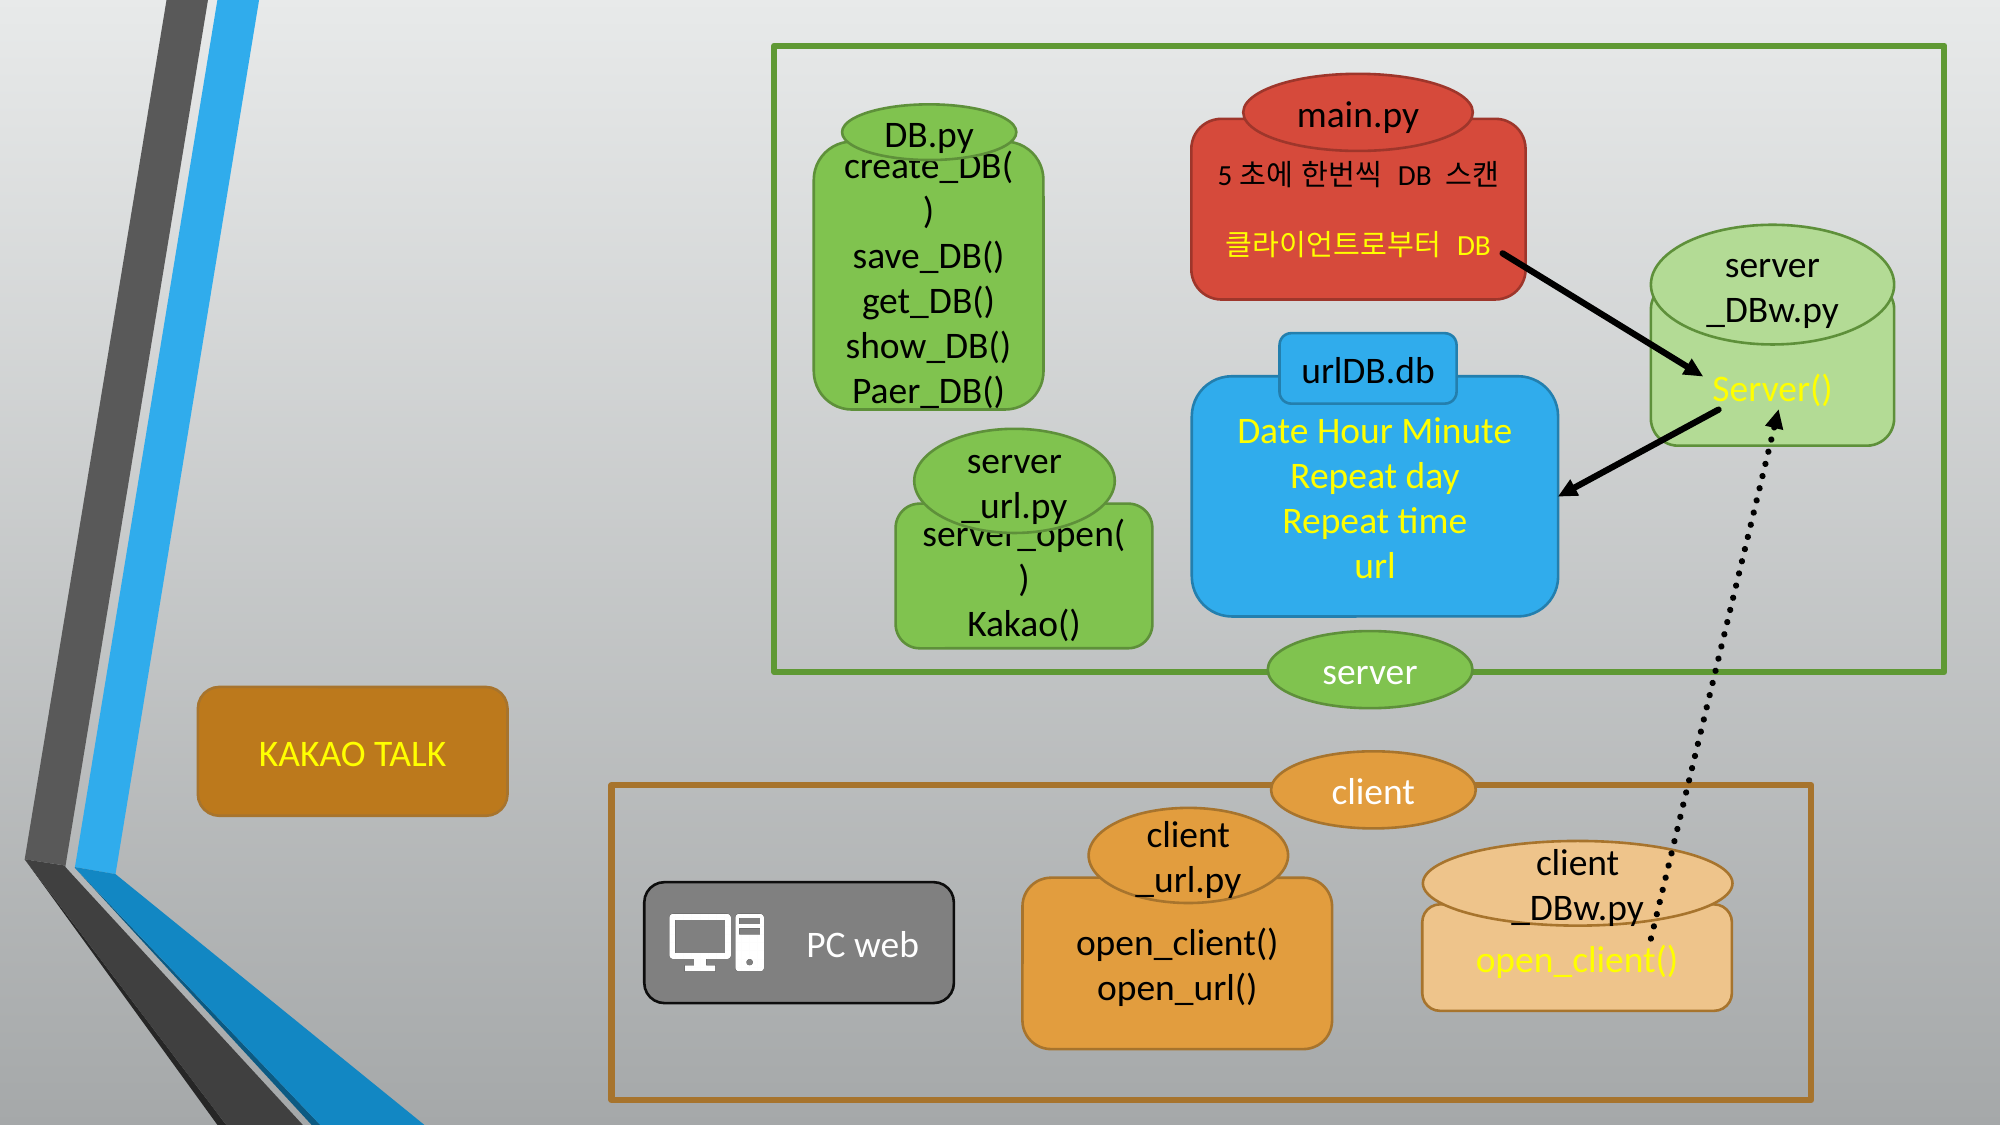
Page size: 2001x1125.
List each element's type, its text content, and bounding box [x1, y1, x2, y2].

text_box [666, 892, 766, 993]
text_box Date Hour Minute Repeat day Repeat time url [1190, 374, 1560, 618]
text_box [1557, 409, 1650, 497]
text_box urlDB.db [1278, 331, 1458, 405]
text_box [1650, 409, 1779, 939]
text_box KAKAO TALK [196, 685, 509, 818]
text_box client [1269, 750, 1478, 830]
text_box server [1266, 629, 1474, 710]
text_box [1502, 253, 1704, 377]
text_box [773, 44, 1946, 673]
text_box [610, 784, 1813, 1101]
